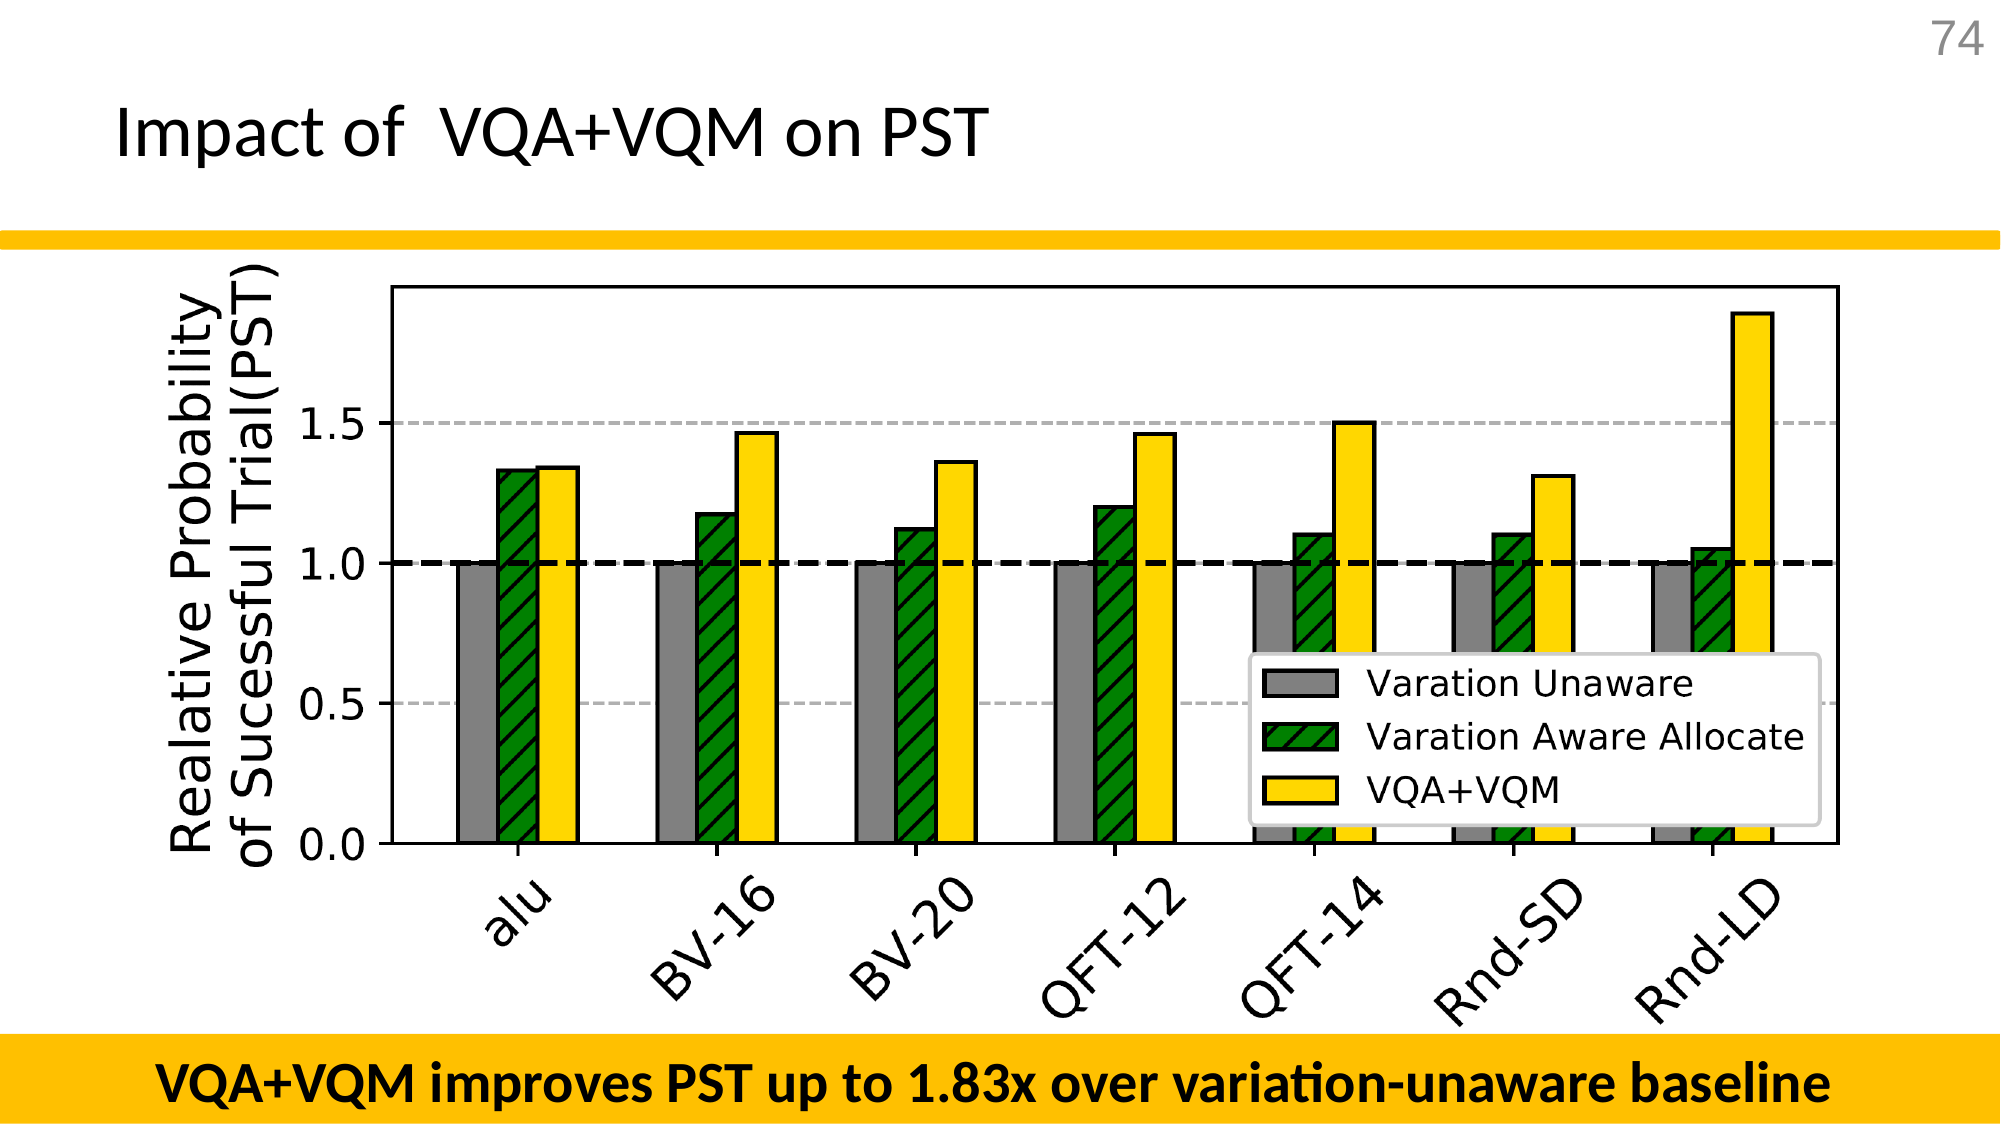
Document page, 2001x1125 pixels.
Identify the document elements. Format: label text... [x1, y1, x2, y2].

title Impact of VQA+VQM on PST [99, 32, 1434, 220]
picture [144, 249, 1855, 1035]
slide_number 74 [1893, 0, 2000, 72]
text_box VQA+VQM improves PST up to 1.83x over variation-unaware baseline [0, 1032, 2000, 1125]
